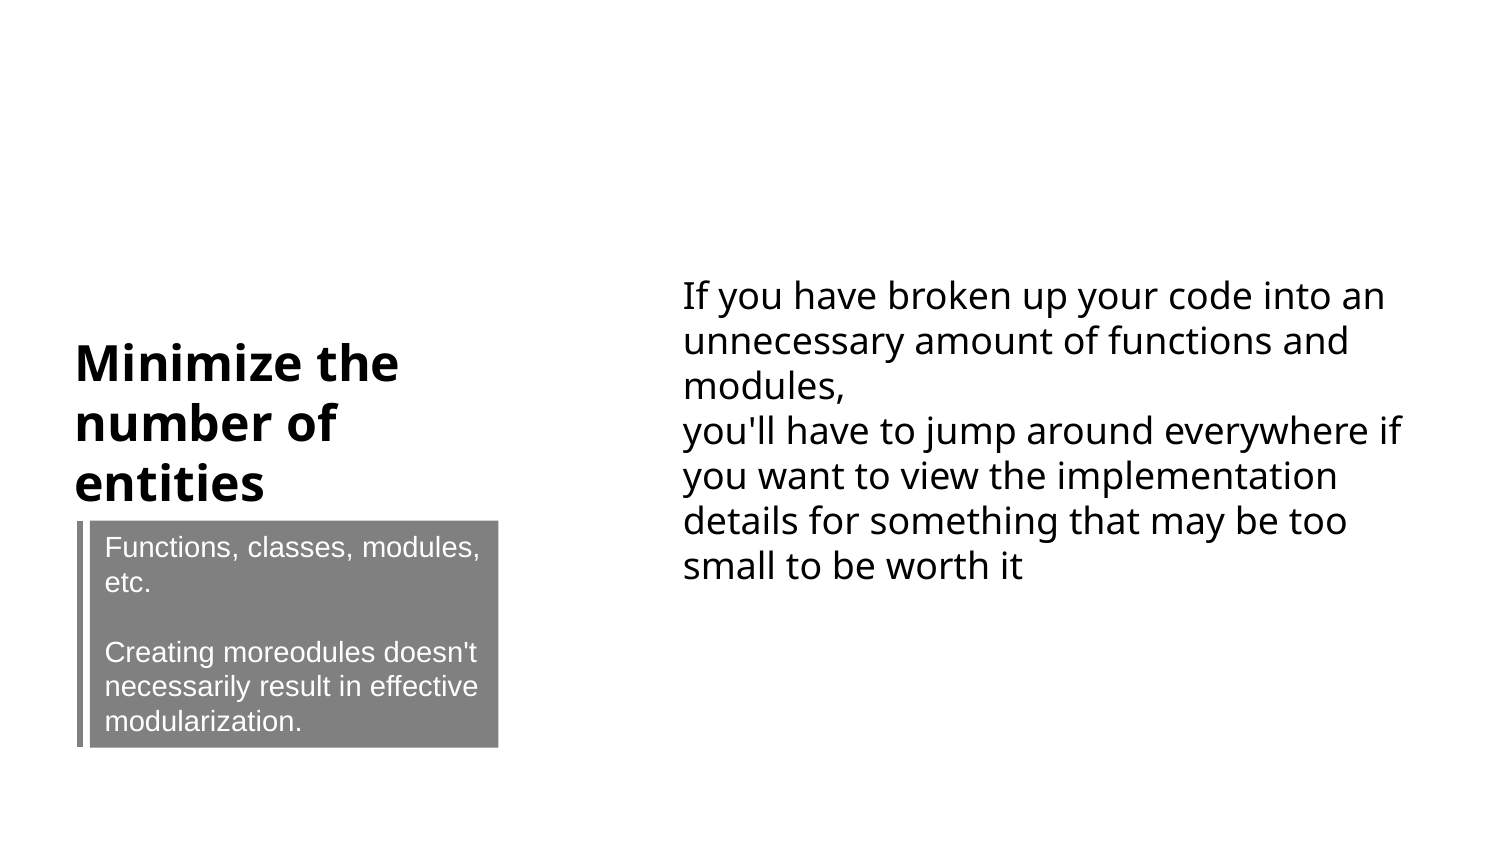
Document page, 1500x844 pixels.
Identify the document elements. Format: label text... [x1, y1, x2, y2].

text_box Functions, classes, modules, etc. Creating moreodules doesn't necessarily result in effective modularization. [88, 518, 500, 750]
list Minimize the number of entities [59, 322, 454, 522]
text_box If you have broken up your code into an unnecessary amount of functions and modules, you'll have to jump around everywhere if you want to view the implementation details for something that may be too small to be worth it [668, 265, 1466, 595]
